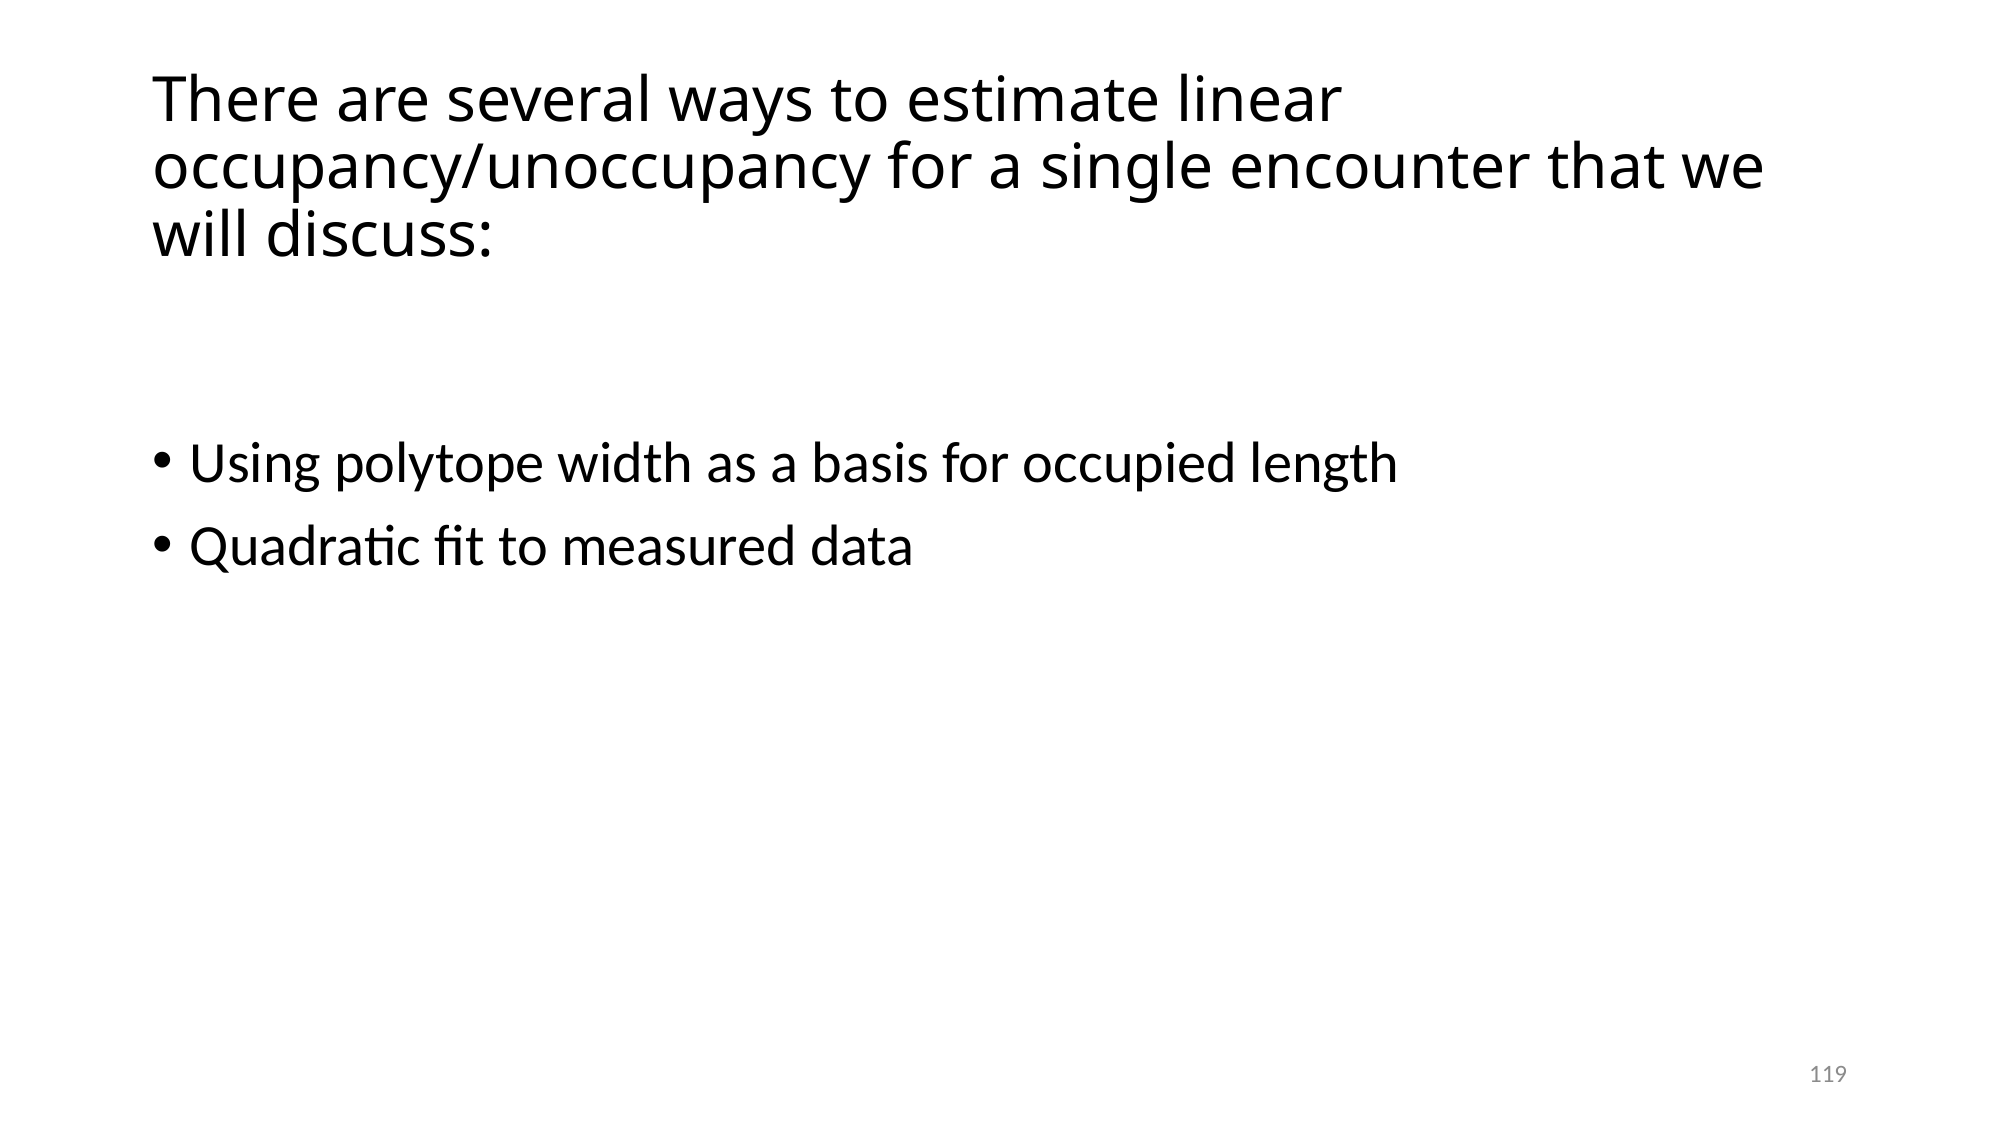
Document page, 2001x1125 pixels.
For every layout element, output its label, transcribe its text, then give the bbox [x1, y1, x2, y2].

slide_number 119 [1412, 1042, 1863, 1103]
list Using polytope width as a basis for occupied length Quadratic fit to measured data [137, 424, 1863, 1014]
title There are several ways to estimate linear occupancy/unoccupancy for a single encounter that we will discuss: [137, 59, 1863, 278]
